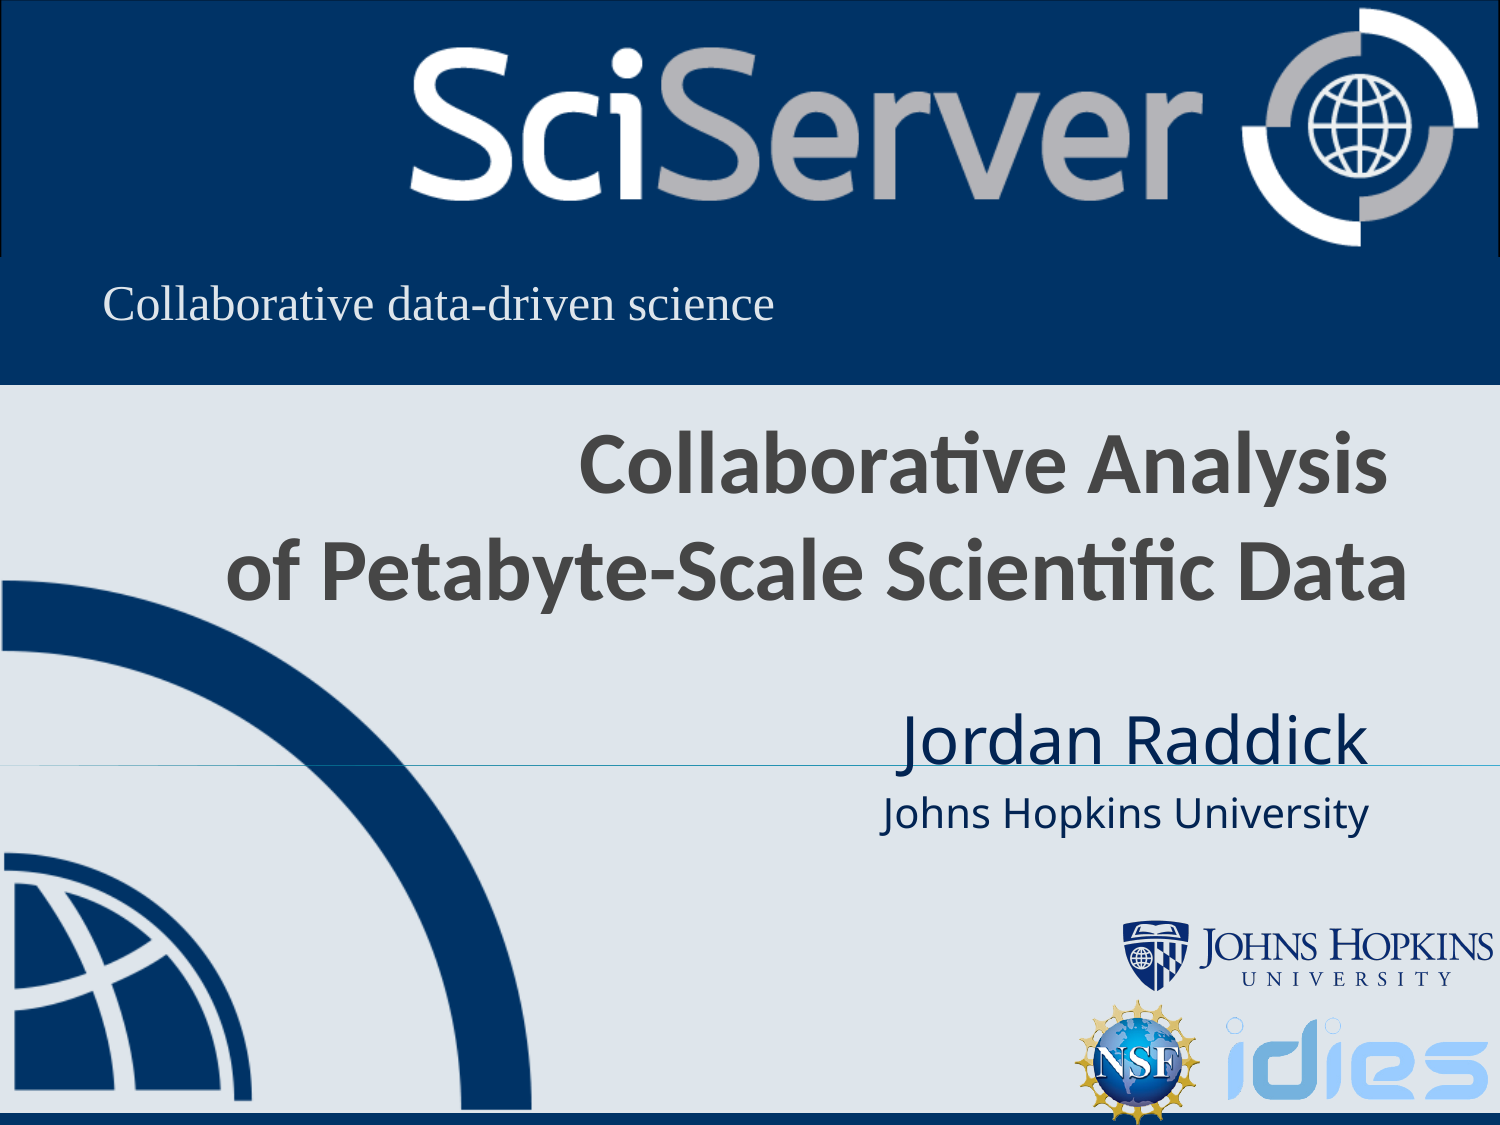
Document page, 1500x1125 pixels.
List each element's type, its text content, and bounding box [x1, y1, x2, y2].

subtitle Jordan Raddick Johns Hopkins University [112, 690, 1388, 888]
title Collaborative Analysis of Petabyte-Scale Scientific Data [112, 324, 1425, 626]
picture [0, 0, 1500, 1125]
